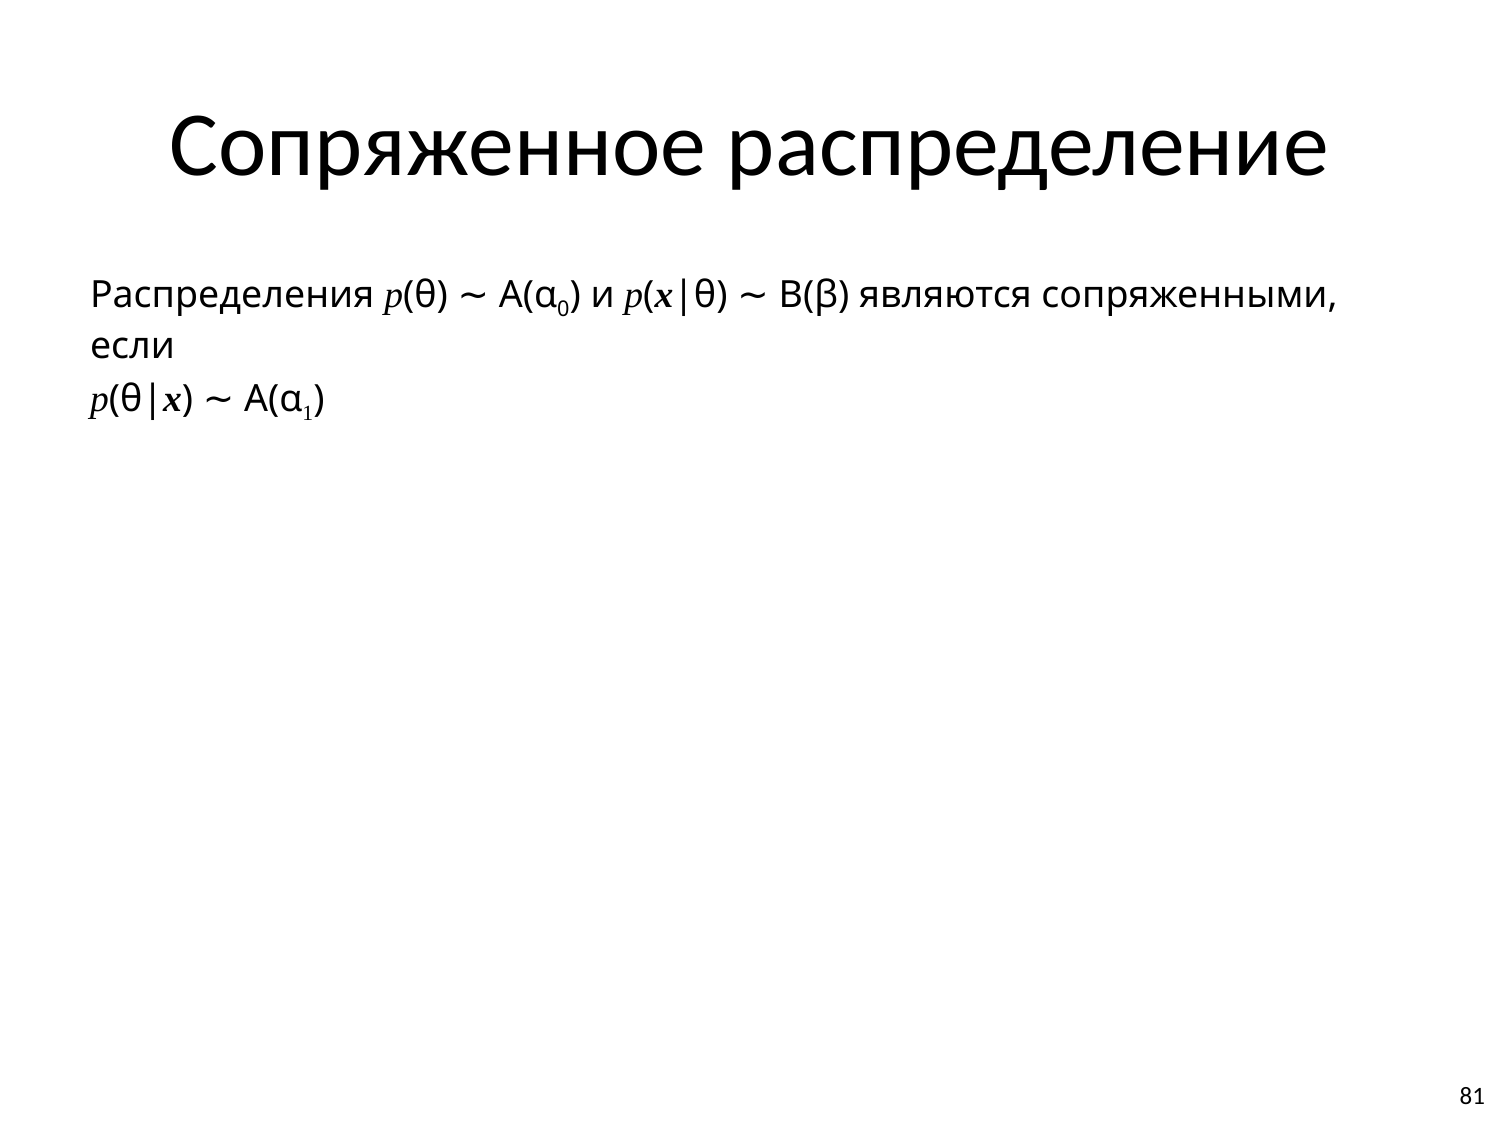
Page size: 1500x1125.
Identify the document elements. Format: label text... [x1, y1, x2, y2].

list Распределения p(θ) ∼ A(α0) и p(x|θ) ∼ B(β) являются сопряженными, если p(θ|x) ∼ A(α1) [75, 262, 1425, 1005]
slide_number 81 [1149, 1065, 1500, 1125]
title Сопряженное распределение [75, 45, 1425, 233]
